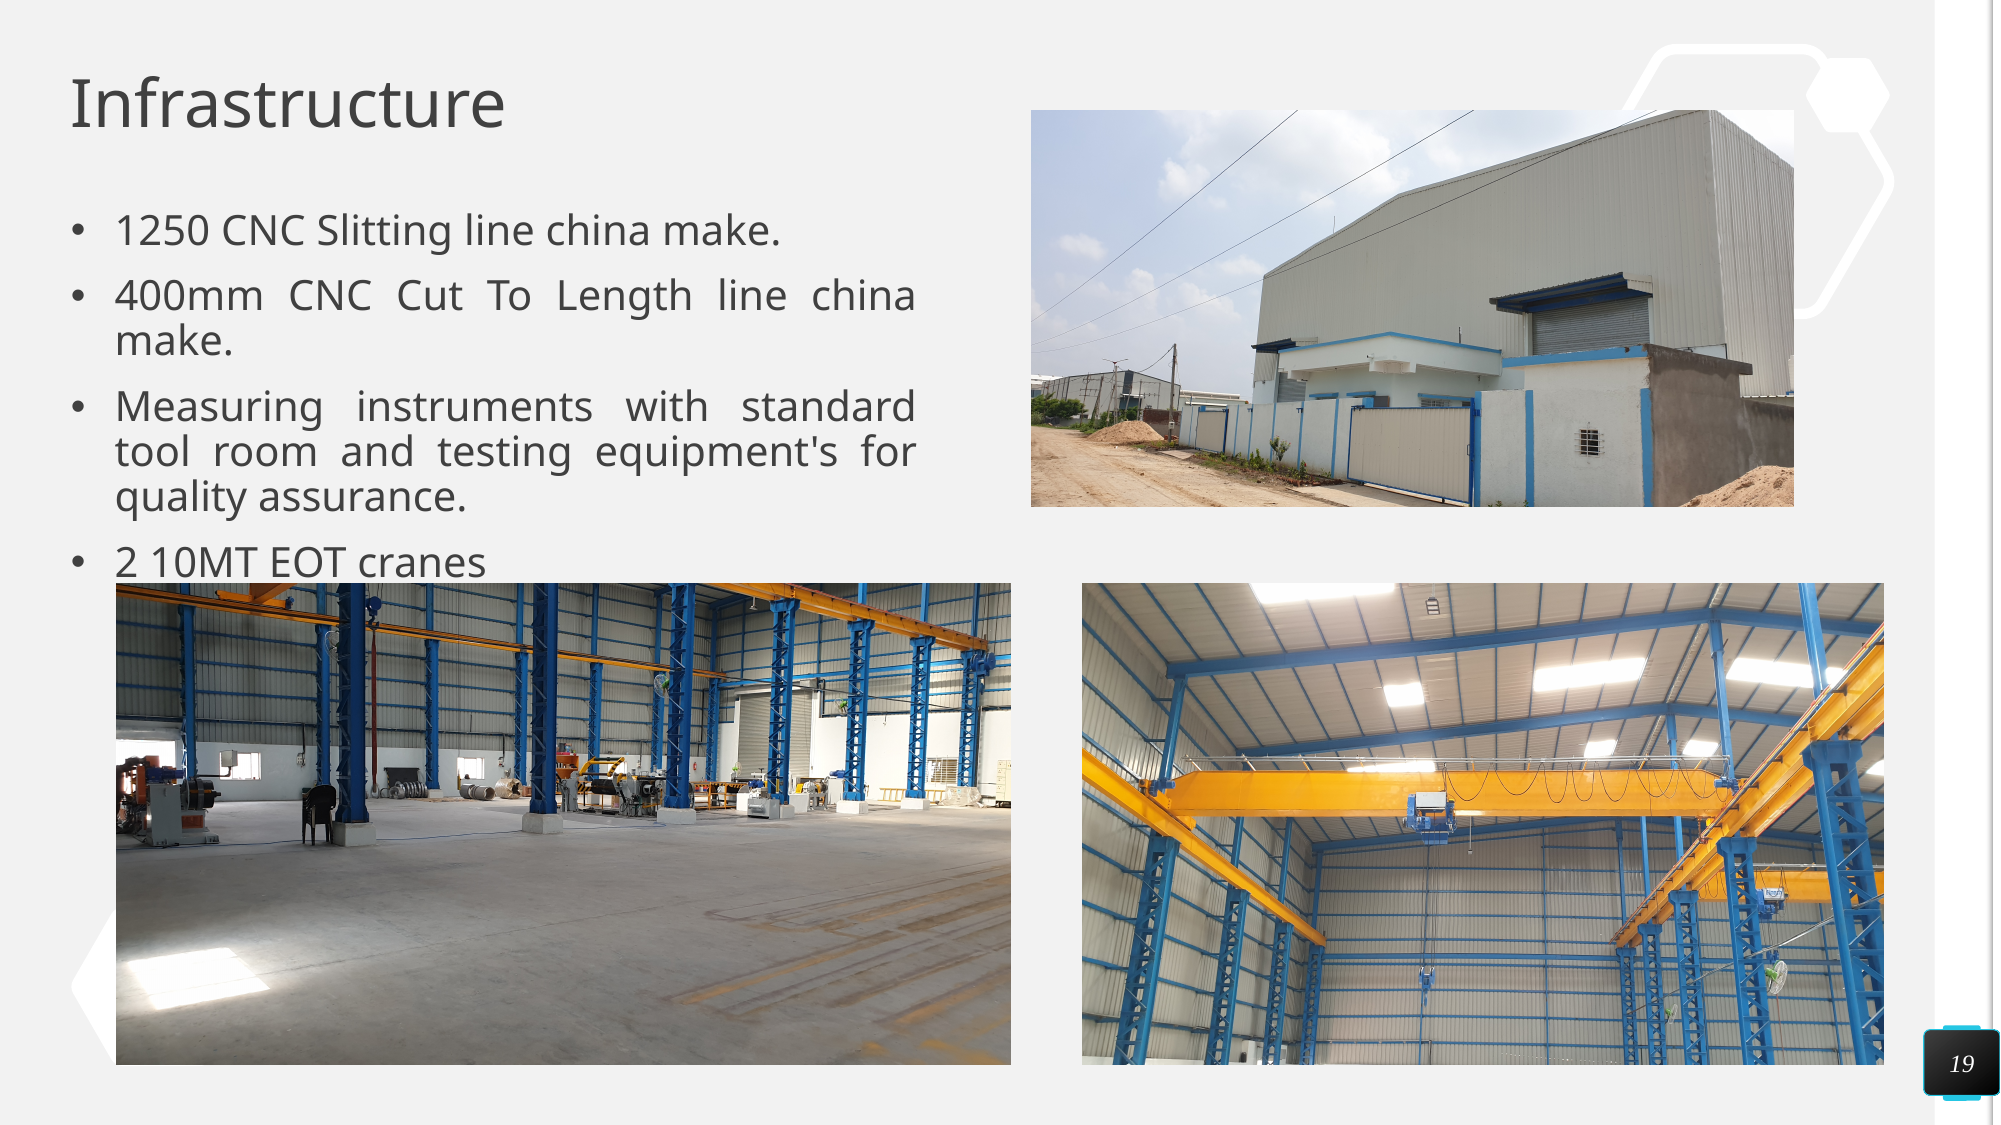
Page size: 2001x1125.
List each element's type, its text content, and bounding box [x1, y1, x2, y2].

picture [1082, 583, 1884, 1065]
slide_number 19 [1923, 1029, 2000, 1096]
title Infrastructure [70, 70, 1932, 142]
picture [1031, 110, 1794, 507]
picture [116, 583, 1011, 1065]
list 1250 CNC Slitting line china make. 400mm CNC Cut To Length line china make. Measuring instruments with standard tool room and testing equipment's for quality assurance. 2 10MT EOT cranes [70, 208, 918, 605]
